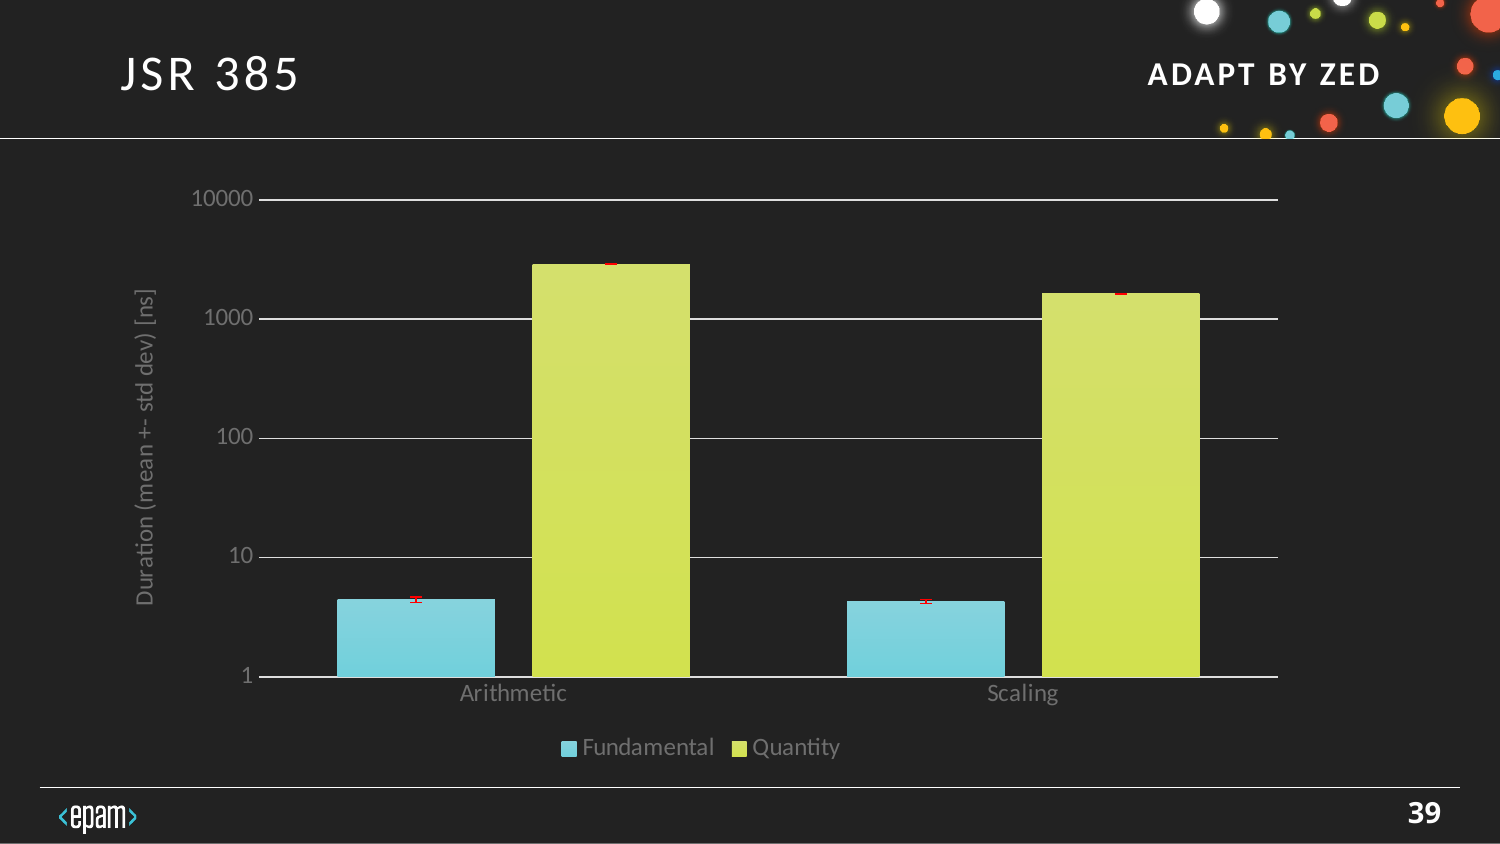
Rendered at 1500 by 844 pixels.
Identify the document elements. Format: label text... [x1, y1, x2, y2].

picture [1064, 0, 1500, 139]
list JSR 385 [105, 43, 1058, 98]
slide_number 39 [1216, 791, 1442, 844]
chart [99, 175, 1303, 768]
